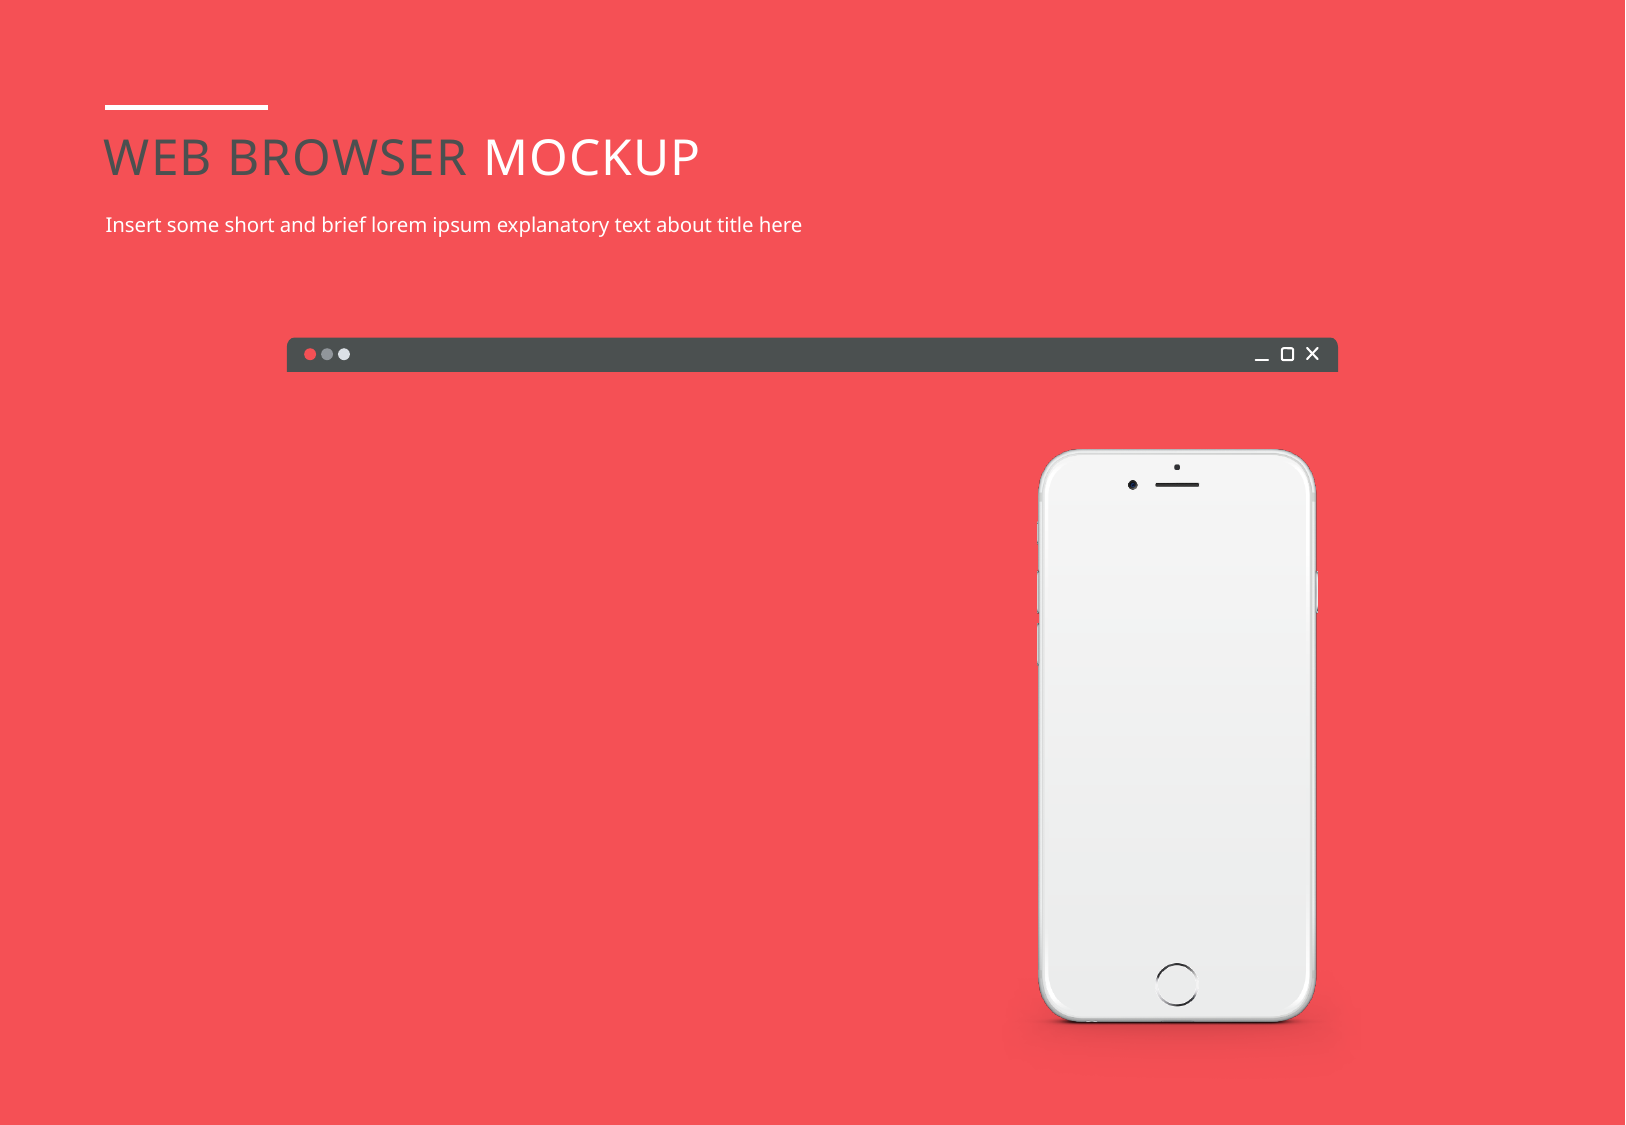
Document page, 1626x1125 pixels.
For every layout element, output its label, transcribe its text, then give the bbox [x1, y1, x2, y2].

list Web Browser Mockup [103, 125, 1518, 186]
list Insert some short and brief lorem ipsum explanatory text about title here [105, 209, 1519, 241]
picture [286, 371, 1415, 1094]
